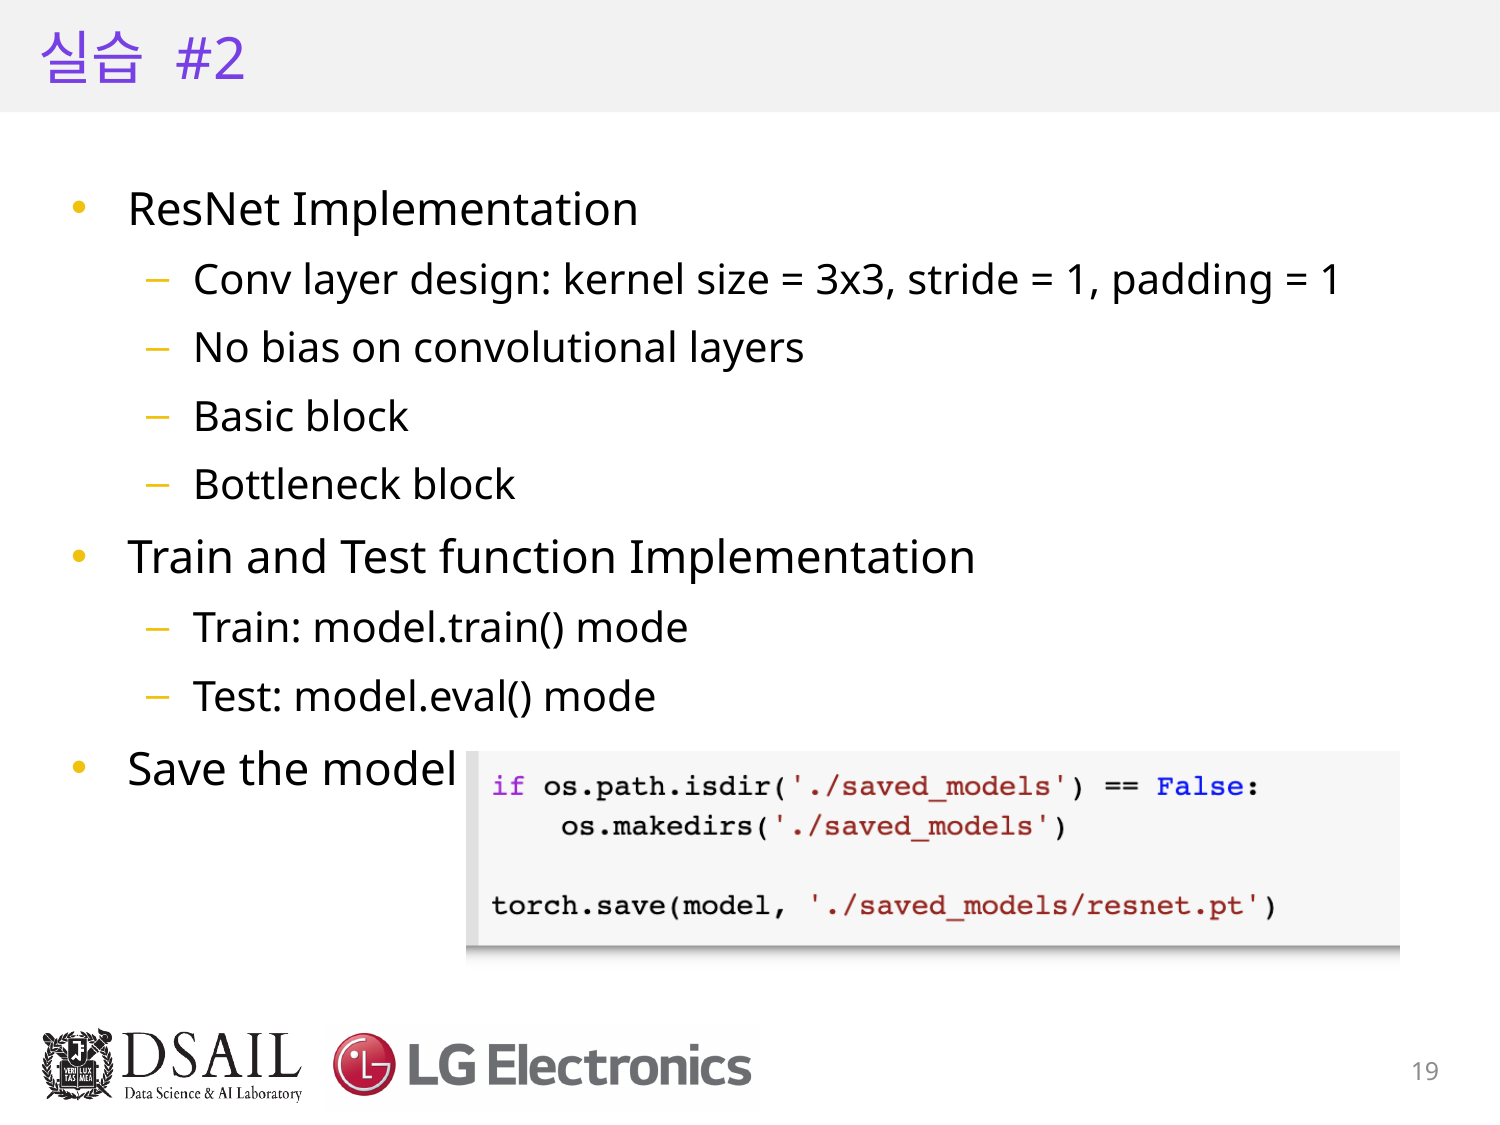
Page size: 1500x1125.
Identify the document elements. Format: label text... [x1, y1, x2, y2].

list ResNet Implementation Conv layer design: kernel size = 3x3, stride = 1, padding = 1 No bias on convolutional layers Basic block Bottleneck block Train and Test function Implementation Train: model.train() mode Test: model.eval() mode Save the model [56, 160, 1444, 1000]
title 실습 #2 [23, 0, 1477, 113]
slide_number 19 [1104, 1042, 1455, 1103]
picture [466, 751, 1400, 979]
picture [42, 1023, 304, 1103]
picture [324, 1022, 762, 1113]
